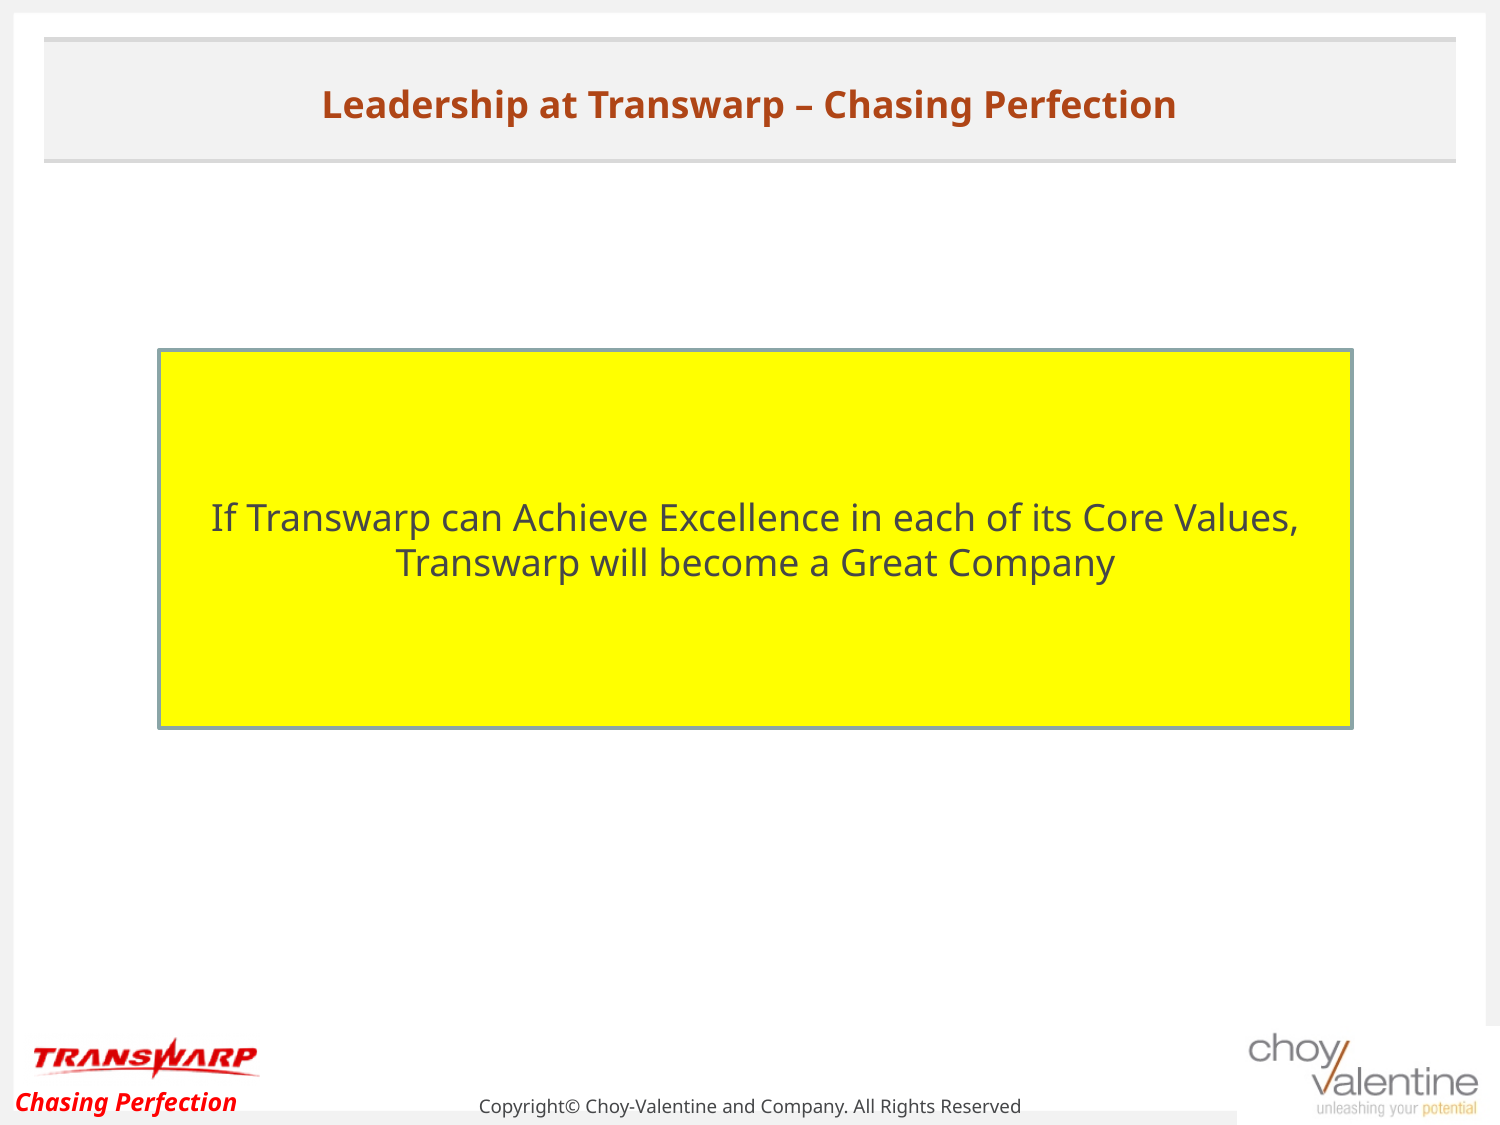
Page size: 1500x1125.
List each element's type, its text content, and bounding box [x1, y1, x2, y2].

title Leadership at Transwarp – Chasing Perfection [49, 44, 1451, 163]
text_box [0, 1033, 331, 1125]
picture [0, 0, 1500, 1125]
text_box If Transwarp can Achieve Excellence in each of its Core Values, Transwarp will become a Great Company [157, 348, 1354, 730]
